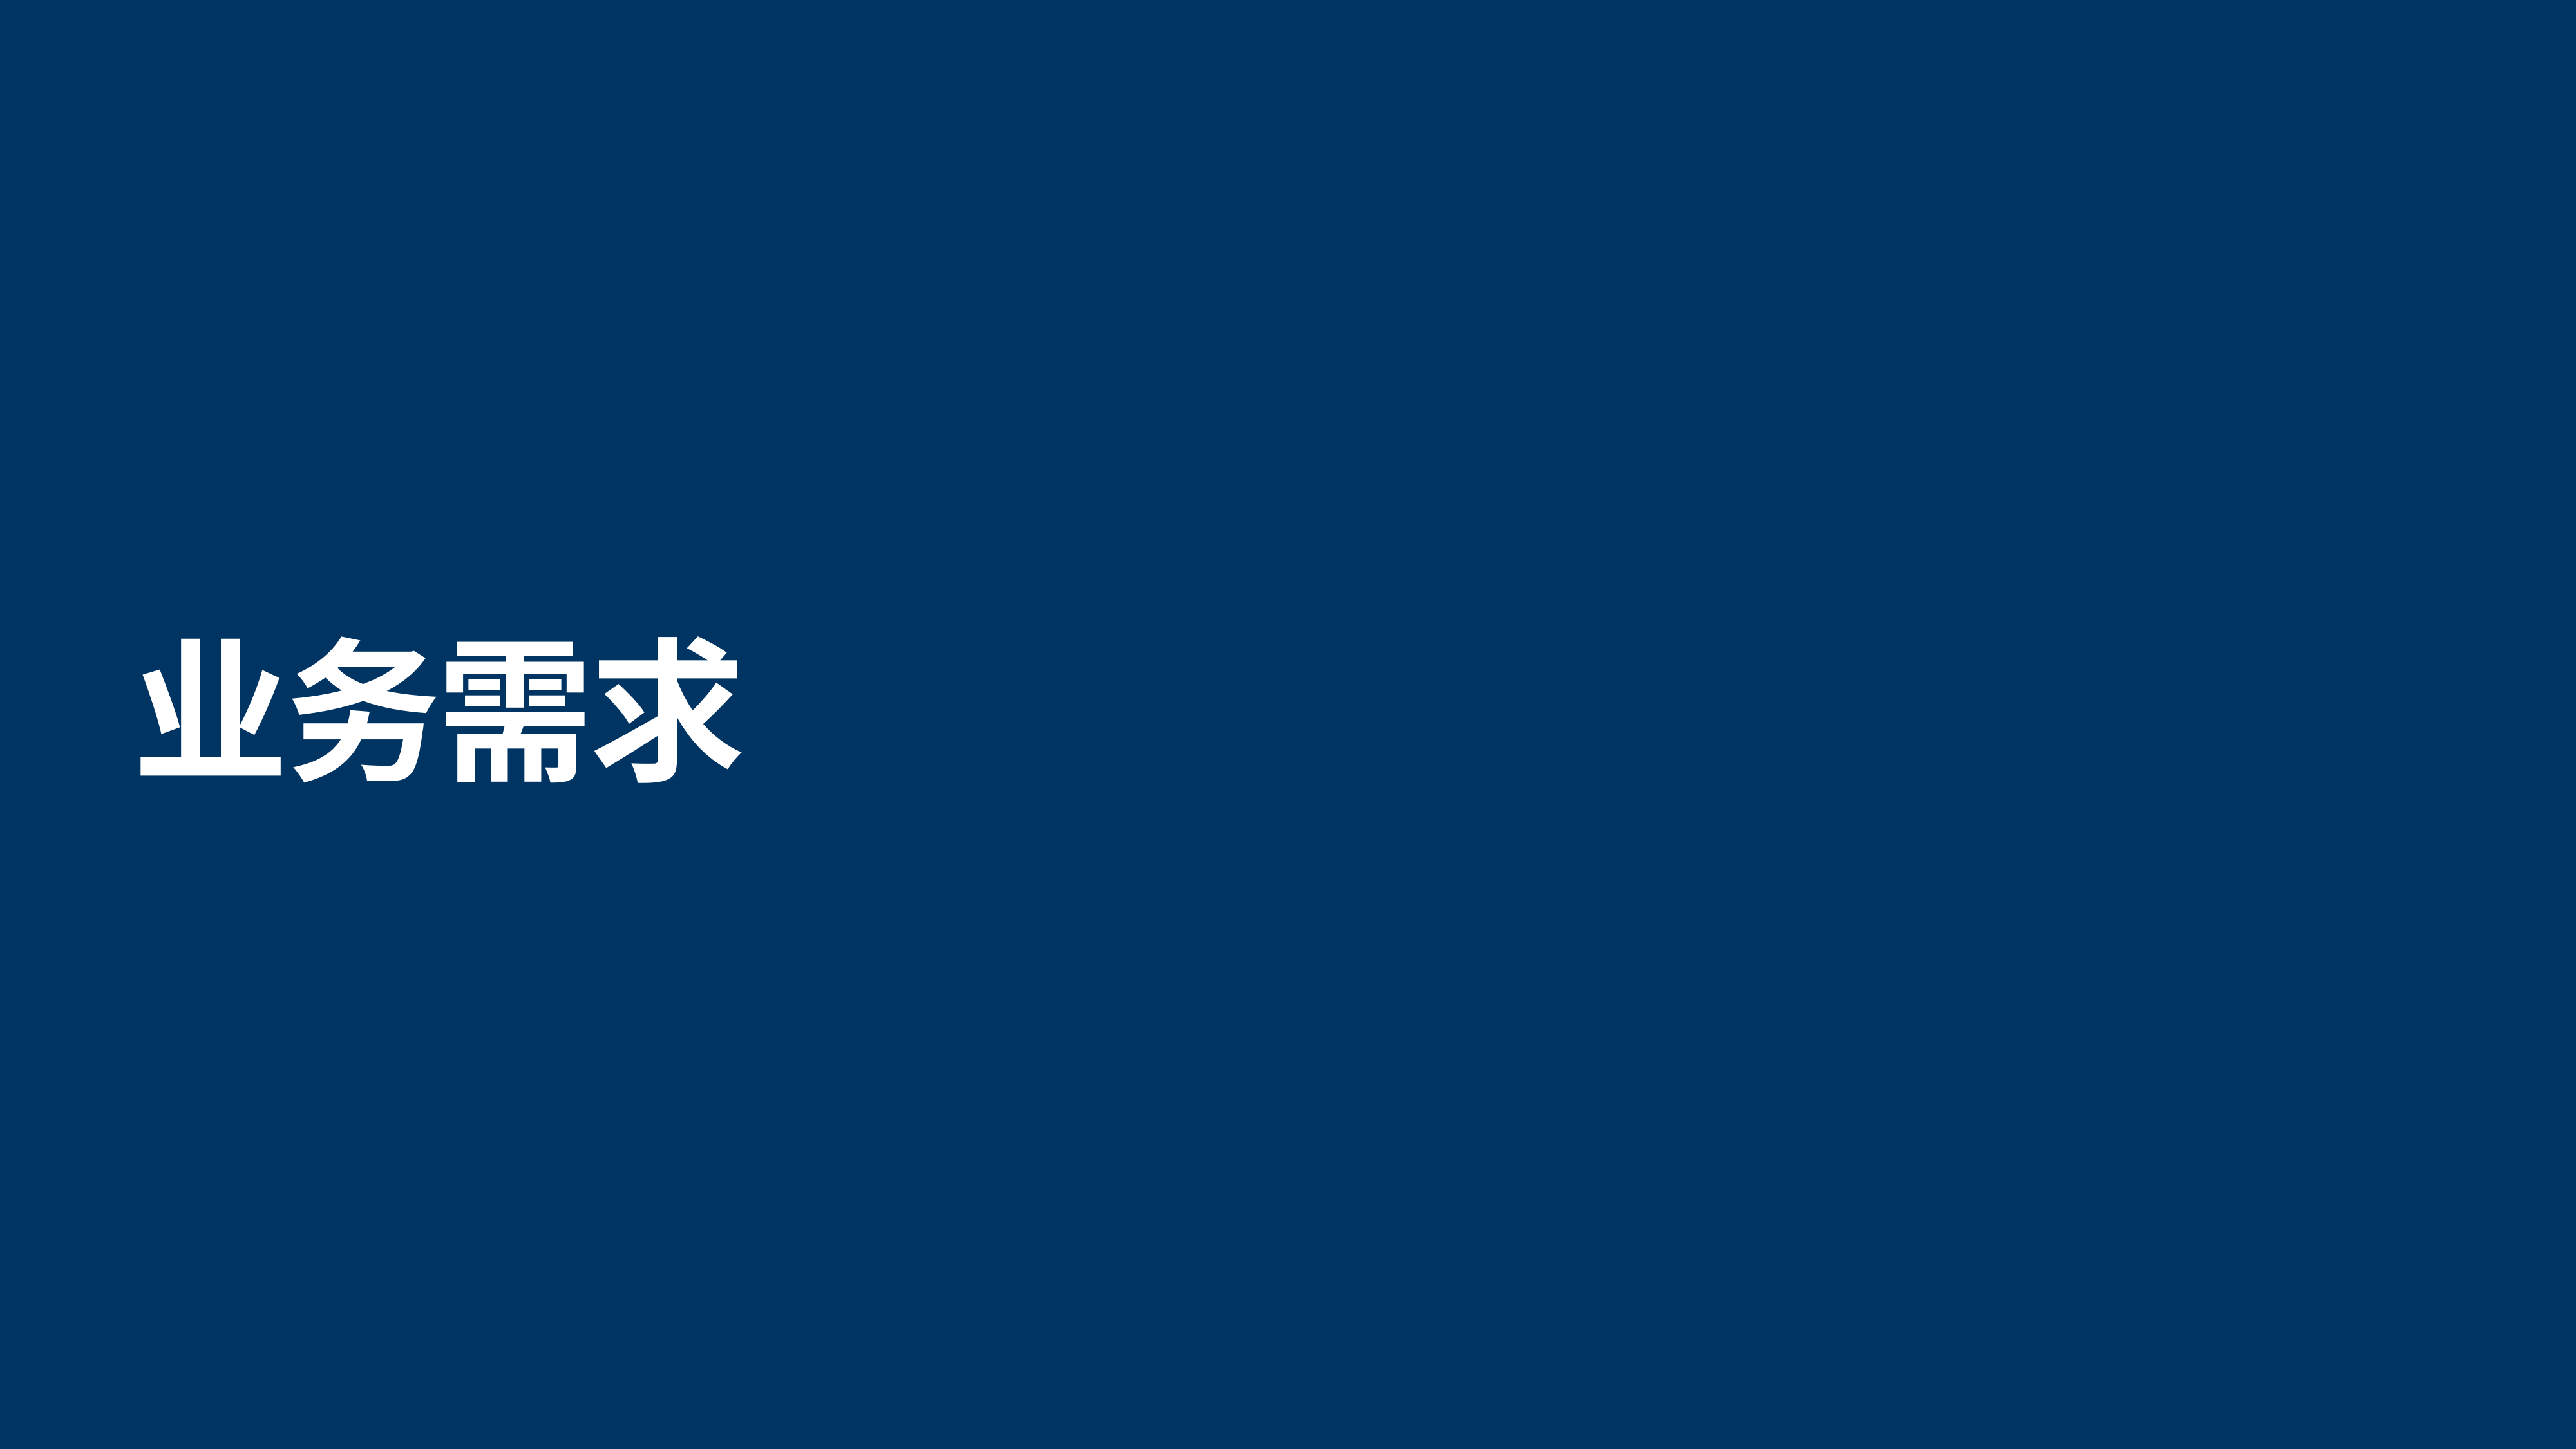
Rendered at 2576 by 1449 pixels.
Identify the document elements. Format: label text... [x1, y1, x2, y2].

title 业务需求 [127, 478, 2449, 971]
